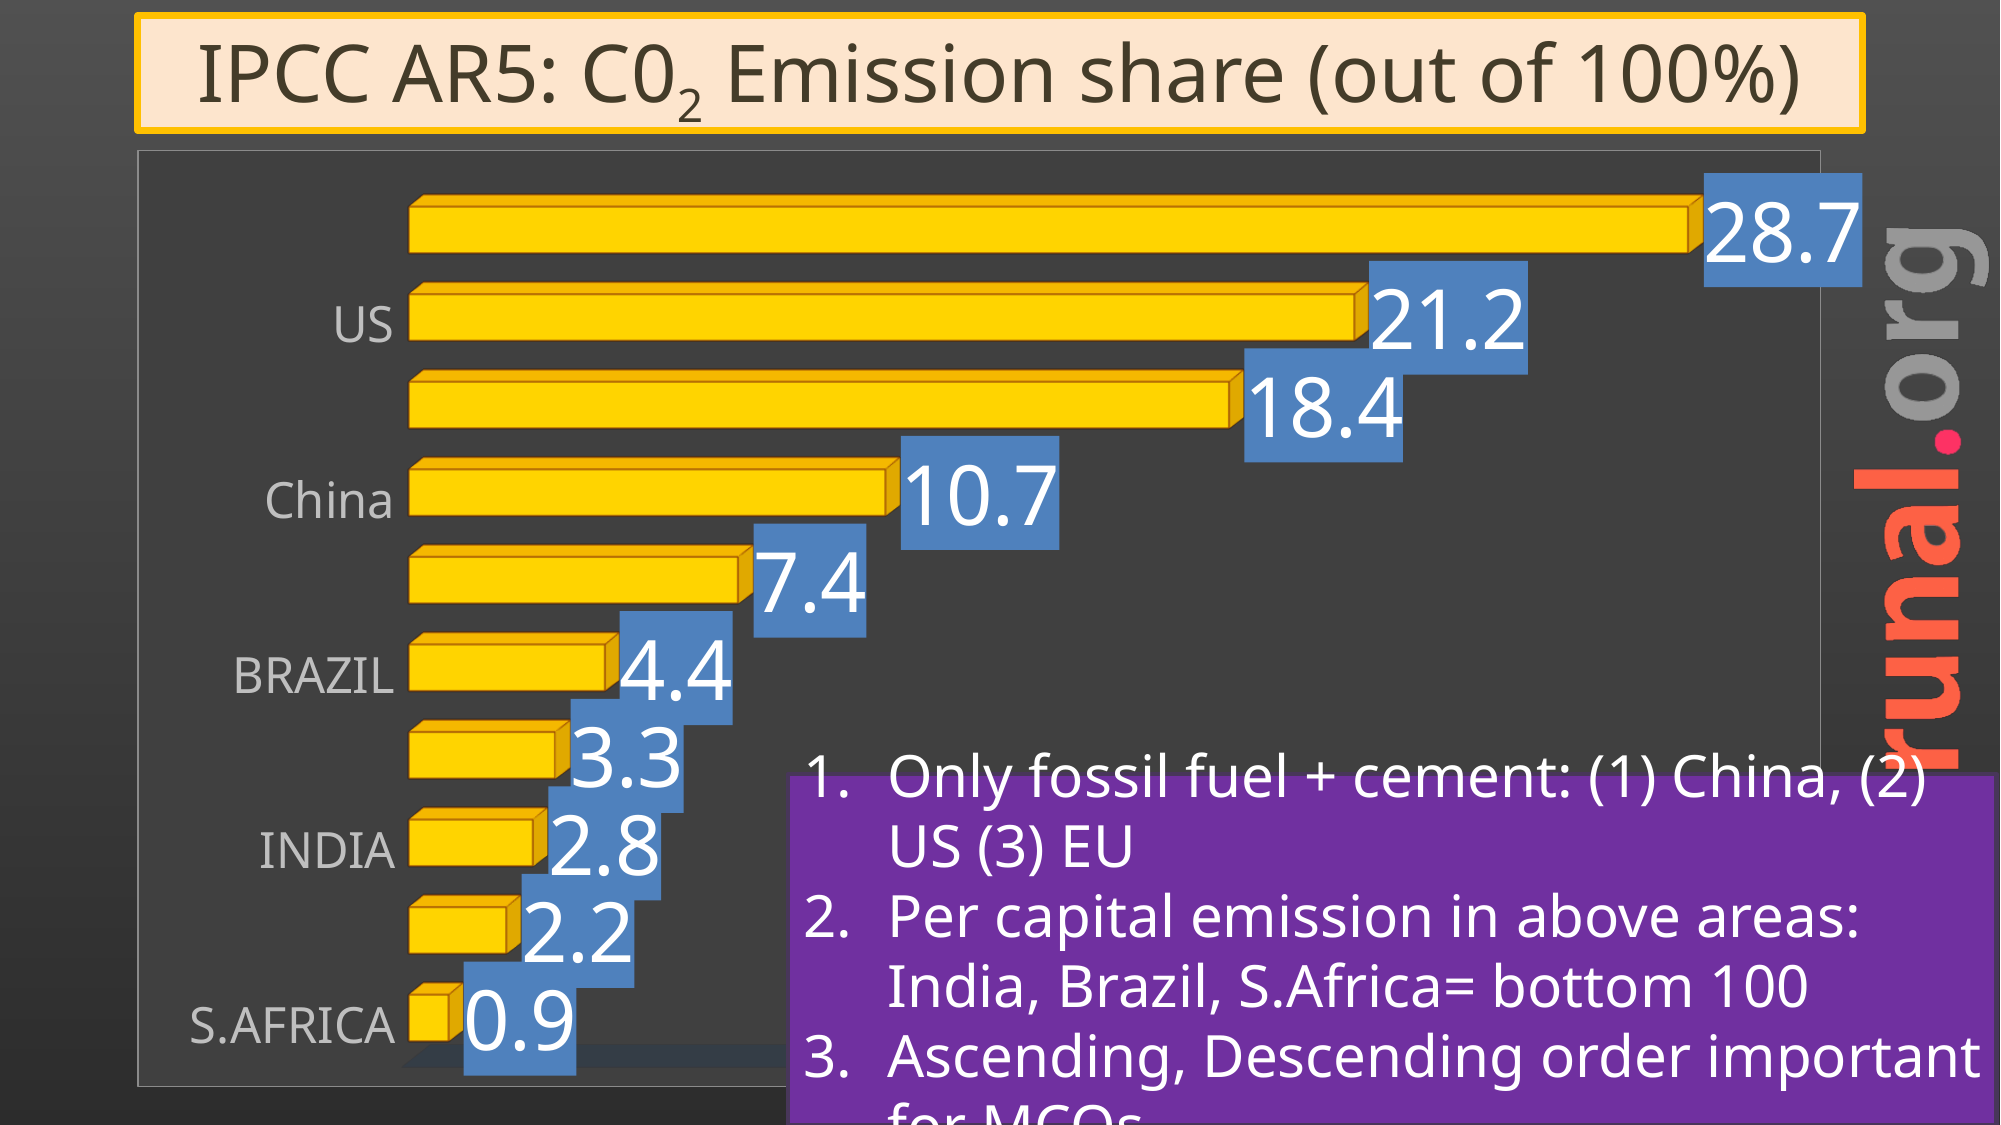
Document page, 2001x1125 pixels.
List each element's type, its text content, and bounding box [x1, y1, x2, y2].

title IPCC AR5: C02 Emission share (out of 100%) [134, 12, 1866, 134]
chart [137, 149, 1863, 1088]
picture [1863, 223, 2000, 894]
text_box Only fossil fuel + cement: (1) China, (2) US (3) EU Per capital emission in above areas: India, Brazil, S.Africa= bottom 100 Ascending, Descending order important for MCQs [786, 772, 1999, 1125]
